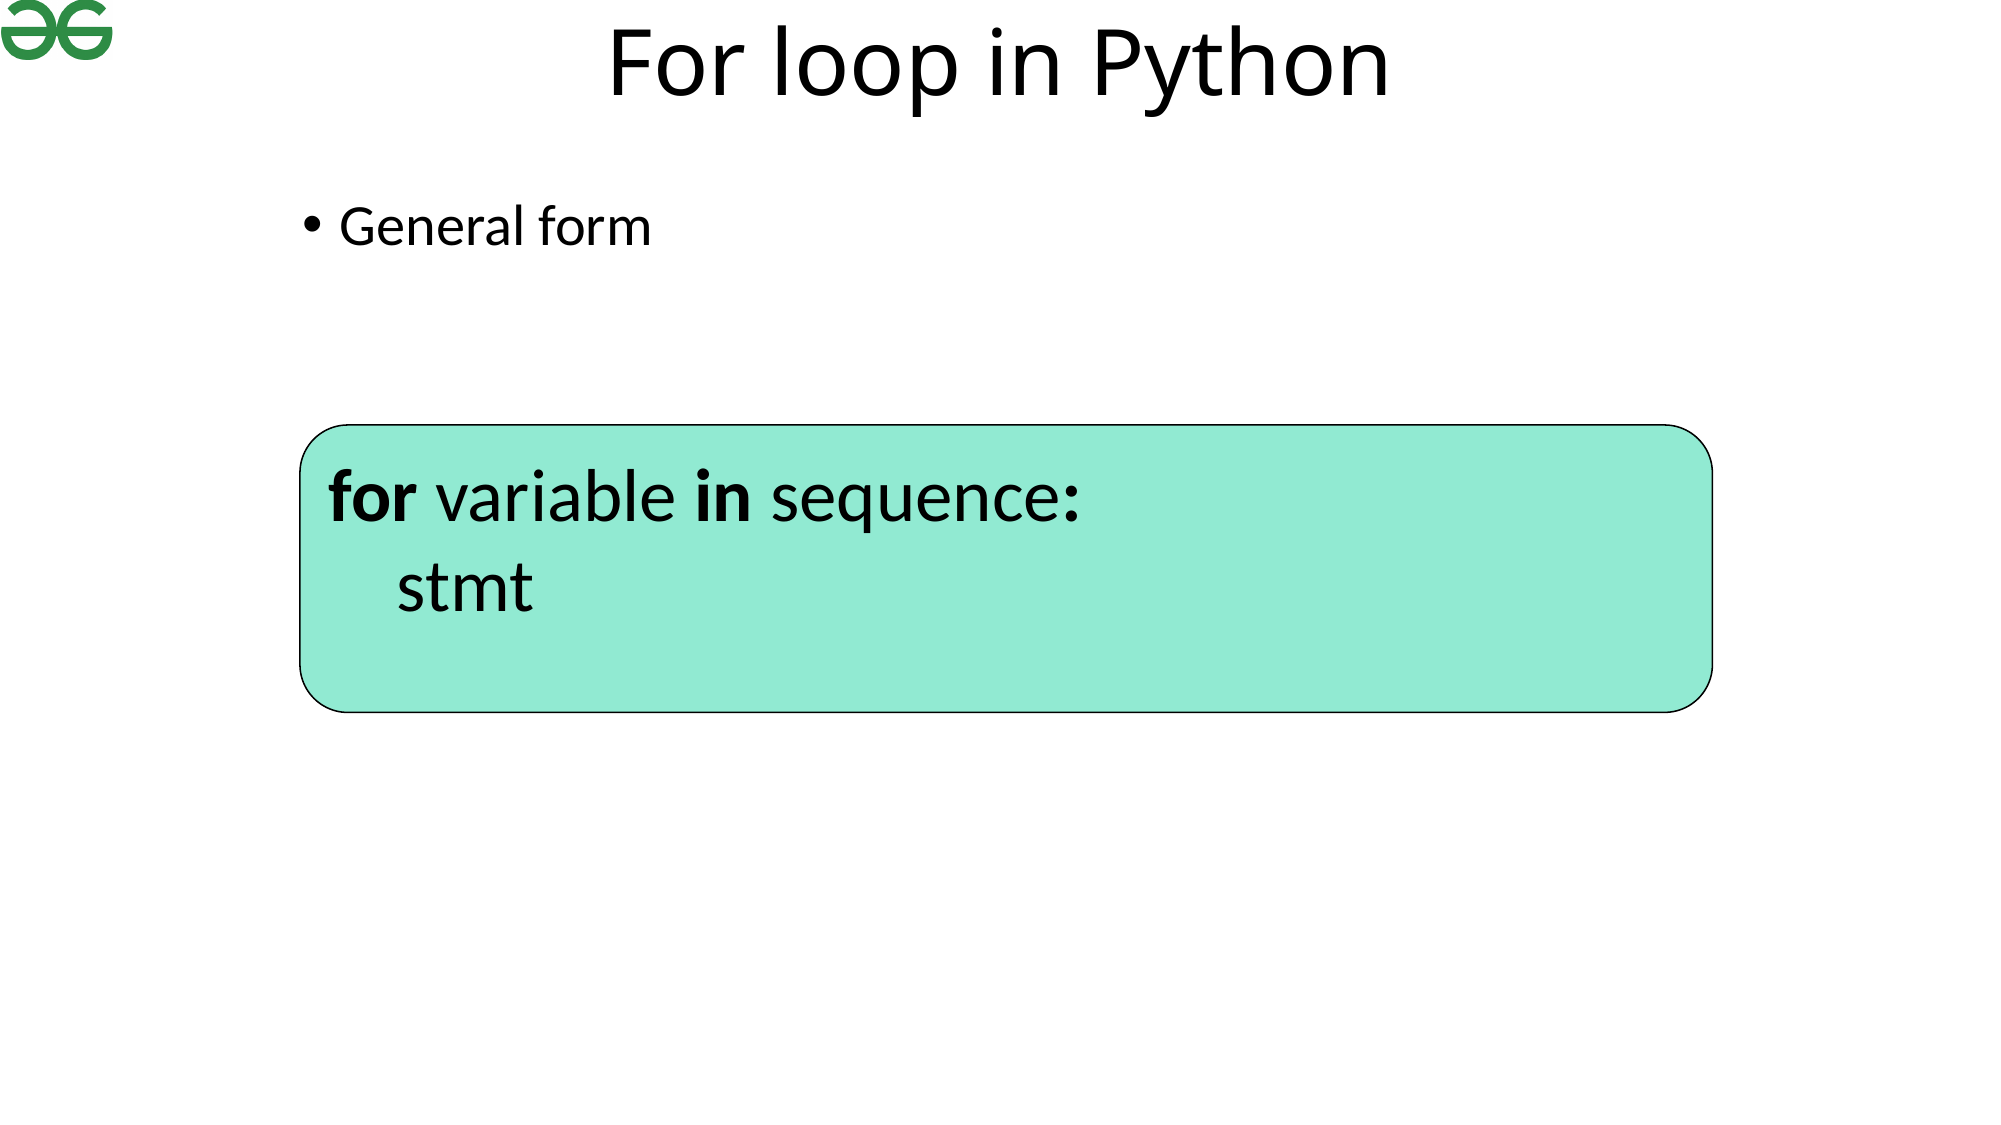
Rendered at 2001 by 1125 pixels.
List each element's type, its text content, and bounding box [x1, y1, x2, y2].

text_box for variable in sequence: stmt [299, 424, 1713, 713]
picture [1, 0, 113, 60]
title For loop in Python [282, 27, 1718, 105]
list General form [287, 187, 1688, 873]
